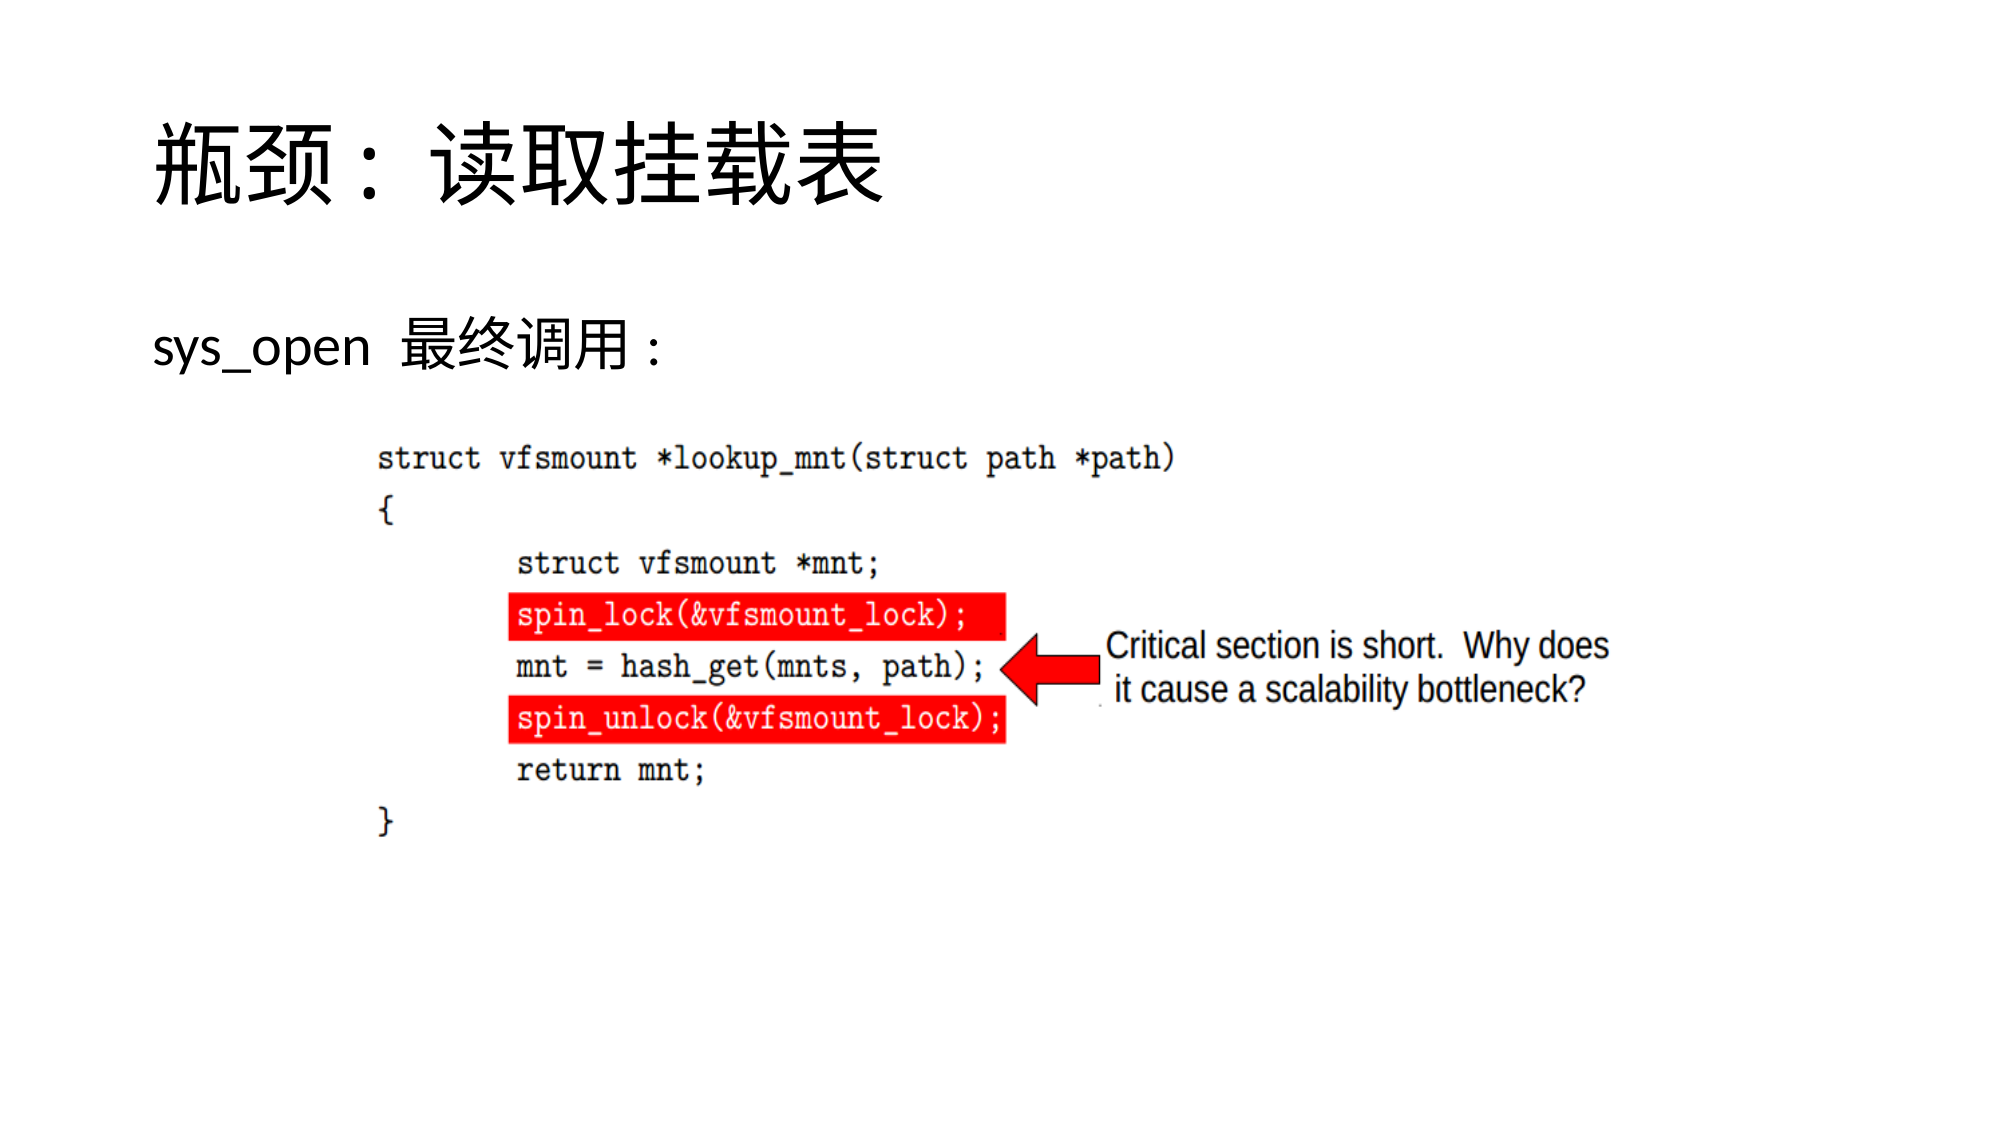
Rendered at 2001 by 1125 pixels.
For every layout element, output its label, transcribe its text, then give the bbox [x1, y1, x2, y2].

picture [339, 425, 1661, 887]
text_box 瓶颈: 读取挂载表 [137, 59, 1863, 278]
text_box sys_open 最终调用: [137, 299, 1863, 1014]
